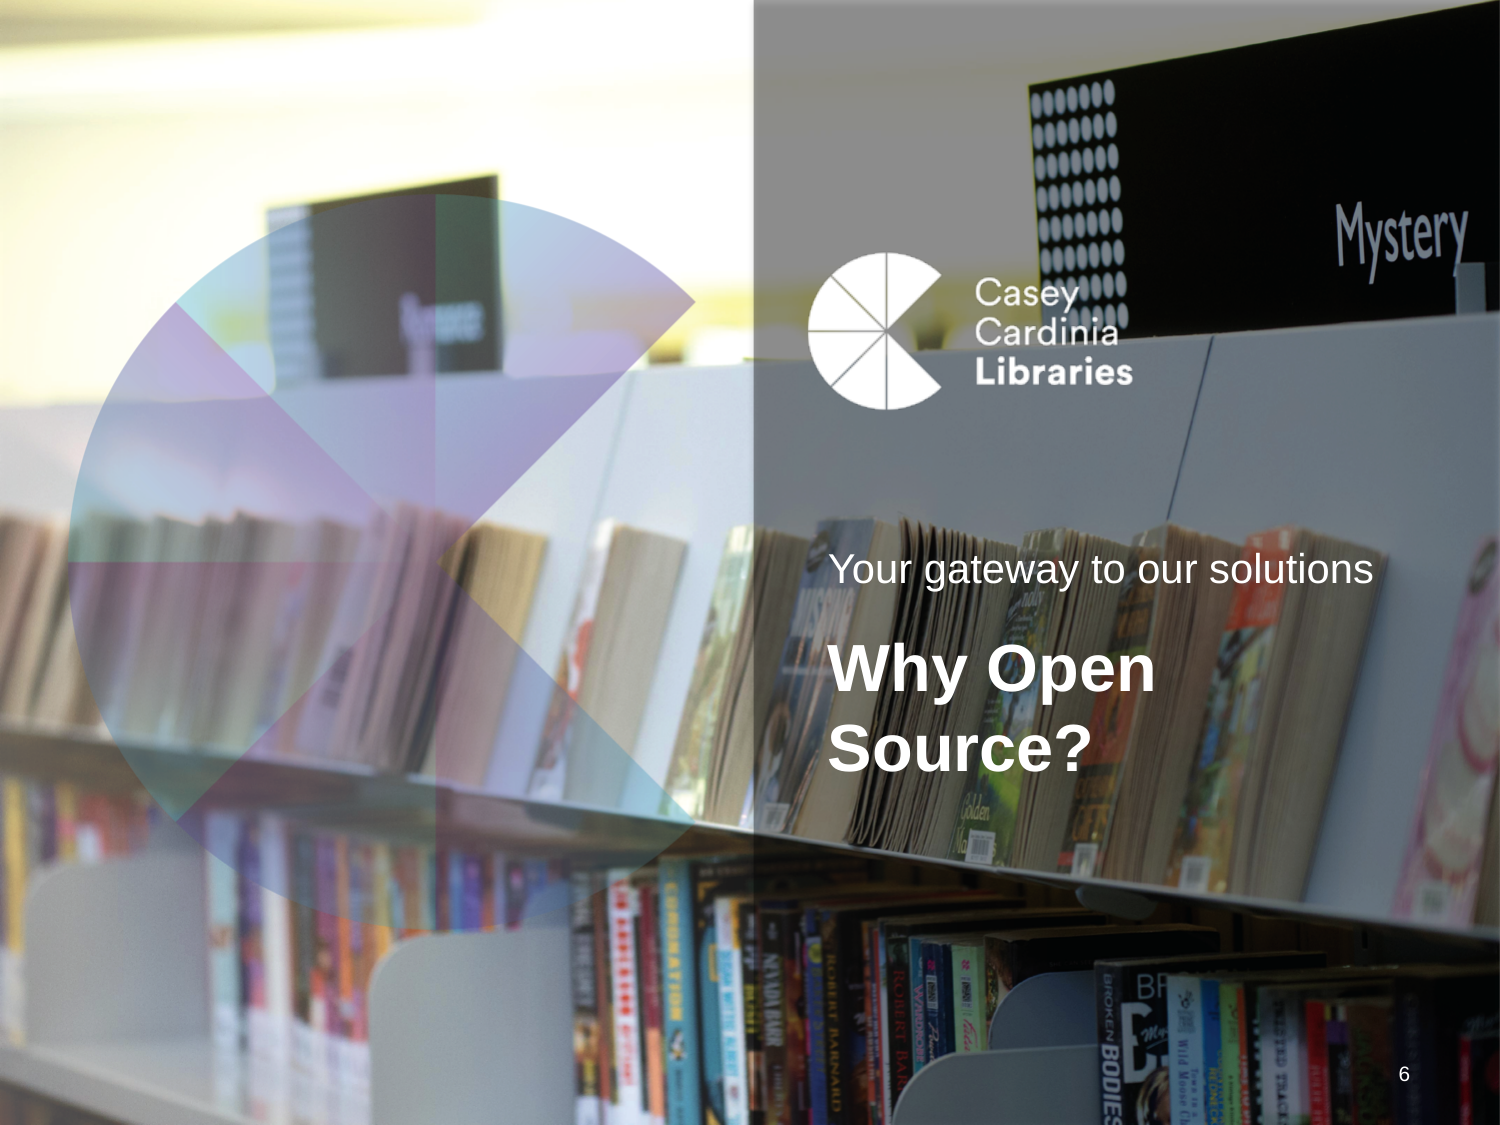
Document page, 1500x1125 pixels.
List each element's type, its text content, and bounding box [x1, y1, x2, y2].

title Why Open Source? [812, 617, 1425, 914]
picture [0, 0, 1500, 1125]
list Your gateway to our solutions [812, 493, 1425, 600]
